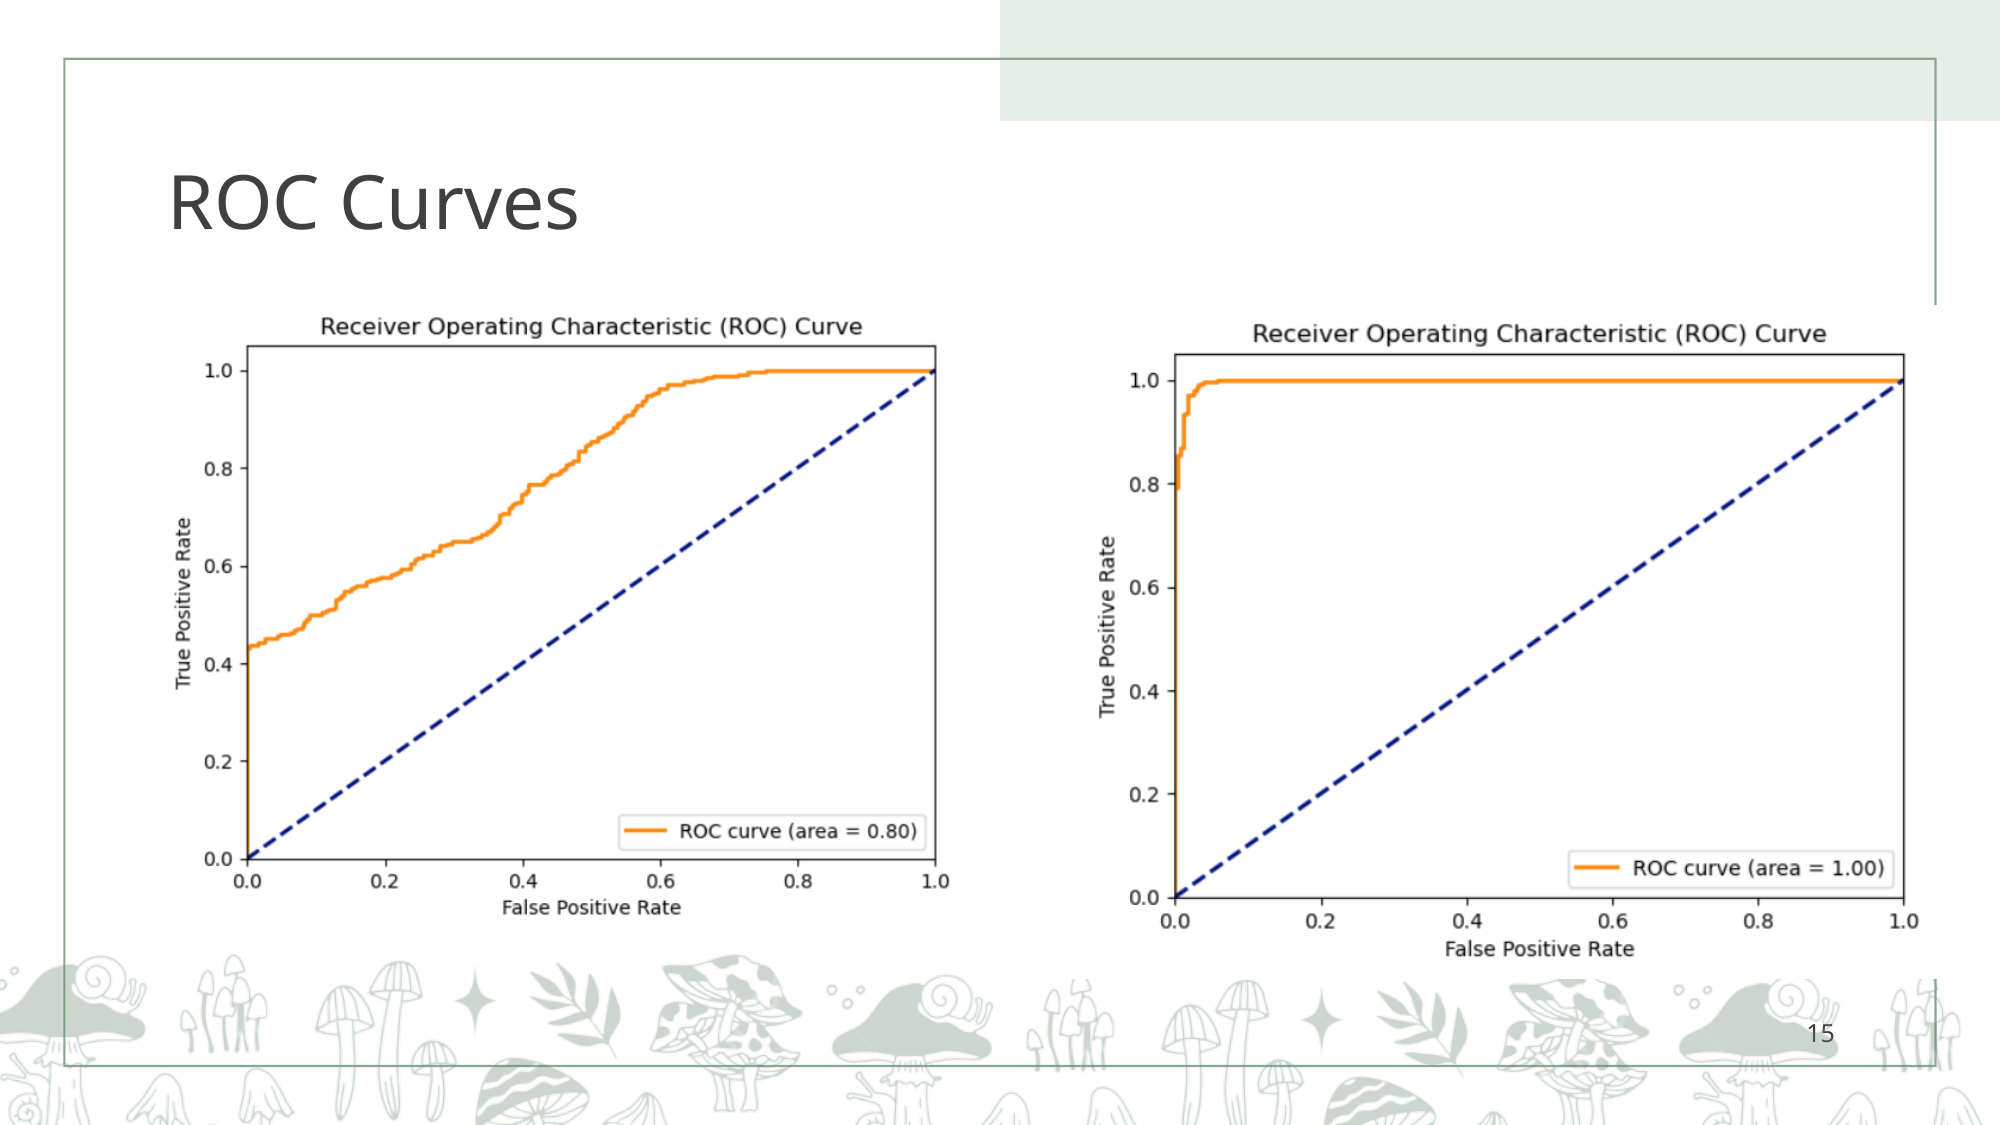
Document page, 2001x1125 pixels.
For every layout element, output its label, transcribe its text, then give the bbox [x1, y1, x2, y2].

picture [0, 305, 2000, 1125]
title ROC Curves [152, 79, 1878, 331]
